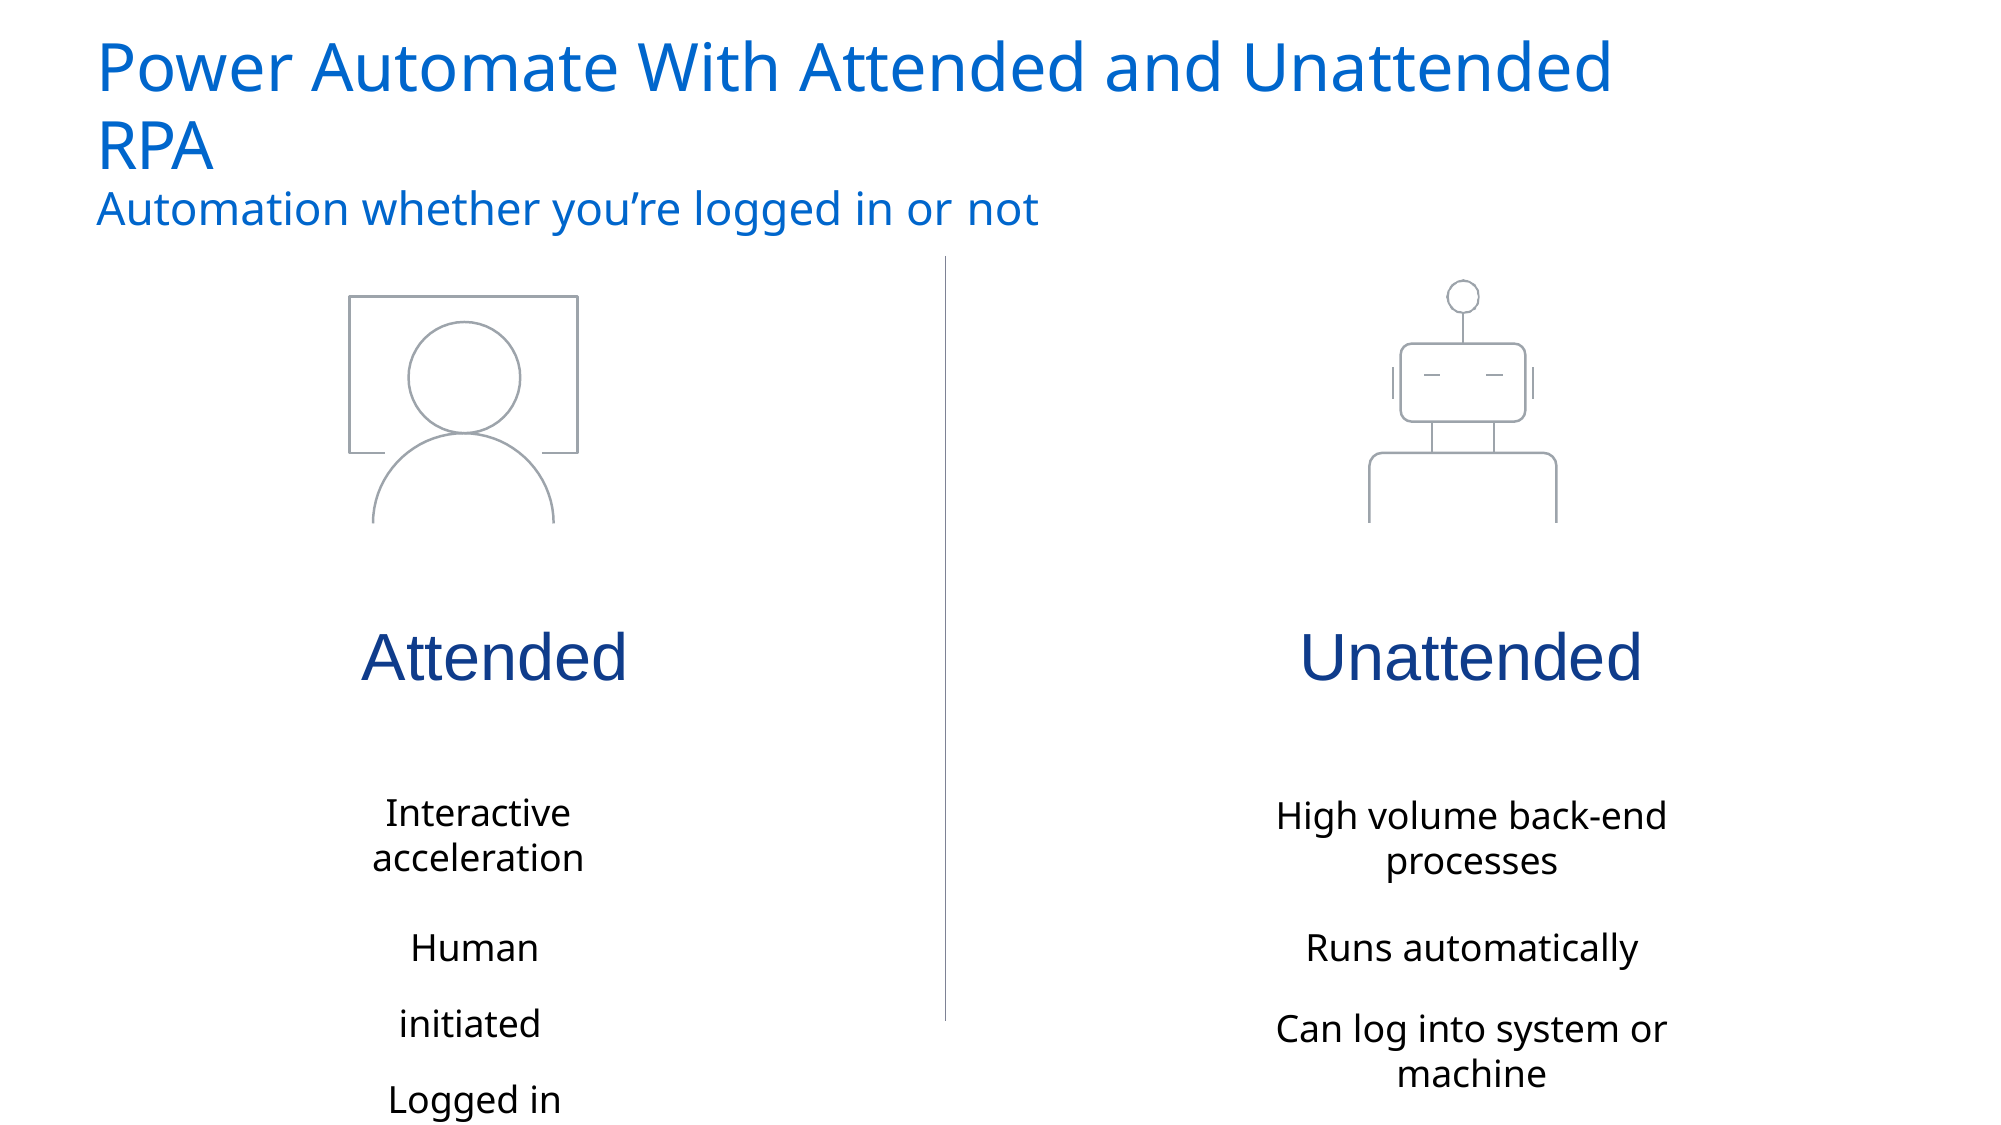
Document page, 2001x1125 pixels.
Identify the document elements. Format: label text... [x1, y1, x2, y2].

text_box [1400, 343, 1526, 422]
text_box [372, 453, 554, 524]
title Power Automate With Attended and Unattended RPA Automation whether you’re logged in or not [94, 25, 1664, 235]
text_box Interactive acceleration Human initiated Logged in [286, 786, 671, 1122]
text_box [349, 296, 578, 453]
text_box [1446, 279, 1480, 314]
text_box Attended [359, 612, 631, 695]
text_box High volume back-end processes Runs automatically Can log into system or machine [1196, 790, 1748, 1096]
text_box Unattended [1297, 612, 1647, 695]
text_box [1369, 452, 1557, 523]
